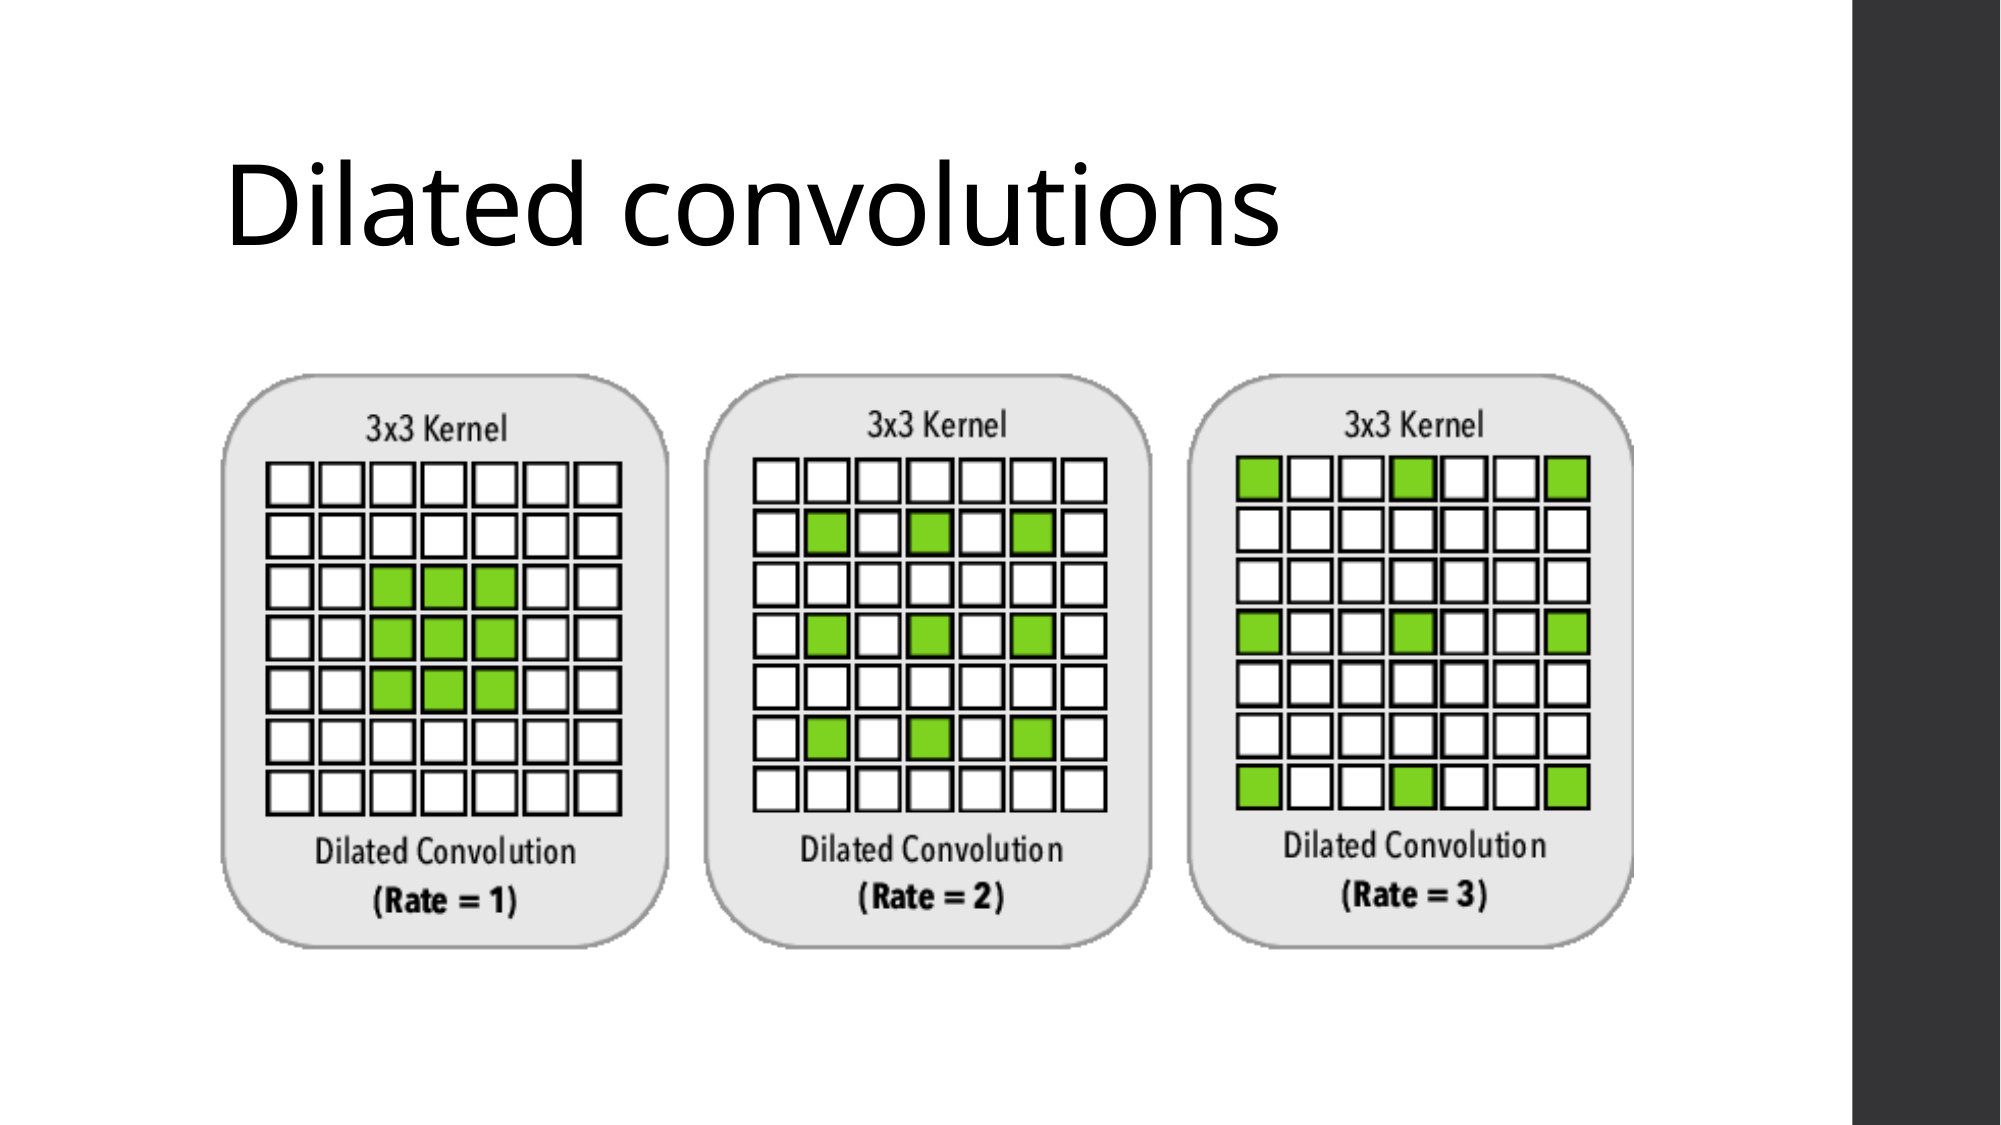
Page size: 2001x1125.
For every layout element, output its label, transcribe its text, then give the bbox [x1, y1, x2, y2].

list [160, 313, 1635, 1011]
title Dilated convolutions [206, 60, 1797, 278]
